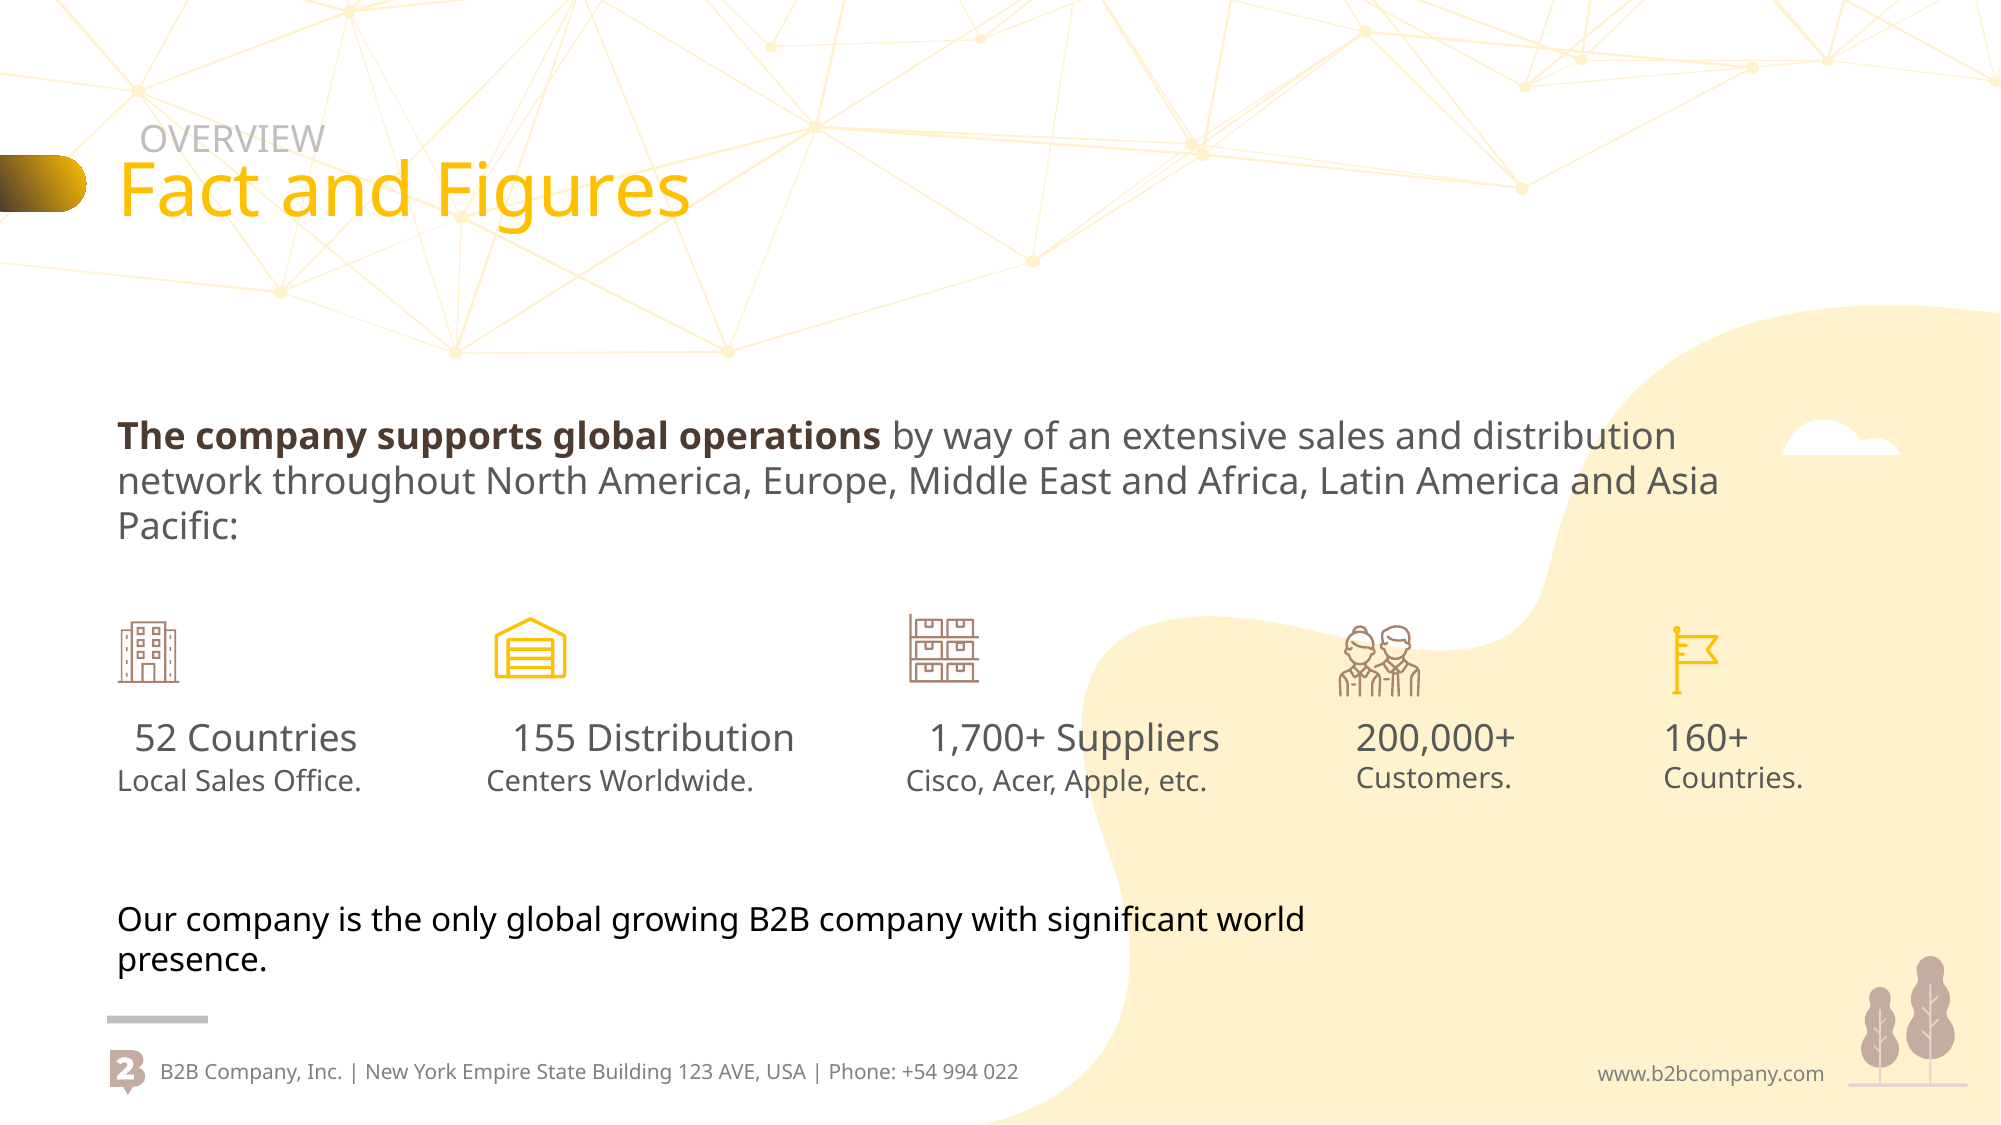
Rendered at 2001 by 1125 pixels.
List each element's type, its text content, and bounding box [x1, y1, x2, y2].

text_box Cisco, Acer, Apple, etc. [891, 755, 1259, 805]
text_box [494, 617, 567, 679]
text_box Our company is the only global growing B2B company with significant world presence. [102, 890, 1400, 986]
text_box 200,000+ Customers. [1341, 706, 1542, 802]
text_box [1671, 625, 1719, 695]
text_box [909, 613, 979, 683]
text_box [117, 621, 180, 683]
text_box The company supports global operations by way of an extensive sales and distribution network throughout North America, Europe, Middle East and Africa, Latin America and Asia Pacific: [102, 404, 1760, 555]
title Fact and Figures [102, 144, 1476, 261]
text_box Local Sales Office. [102, 755, 436, 805]
text_box 1,700+ Suppliers [914, 706, 1236, 755]
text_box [1338, 624, 1421, 697]
text_box Centers Worldwide. [471, 755, 769, 805]
footer B2B Company, Inc. | New York Empire State Building 123 AVE, USA | Phone: +54 994 022 [145, 1042, 1130, 1103]
text_box OVERVIEW [124, 84, 341, 168]
text_box 160+ Countries. [1648, 706, 1819, 802]
text_box 155 Distribution [497, 706, 811, 767]
text_box 52 Countries [119, 706, 374, 755]
